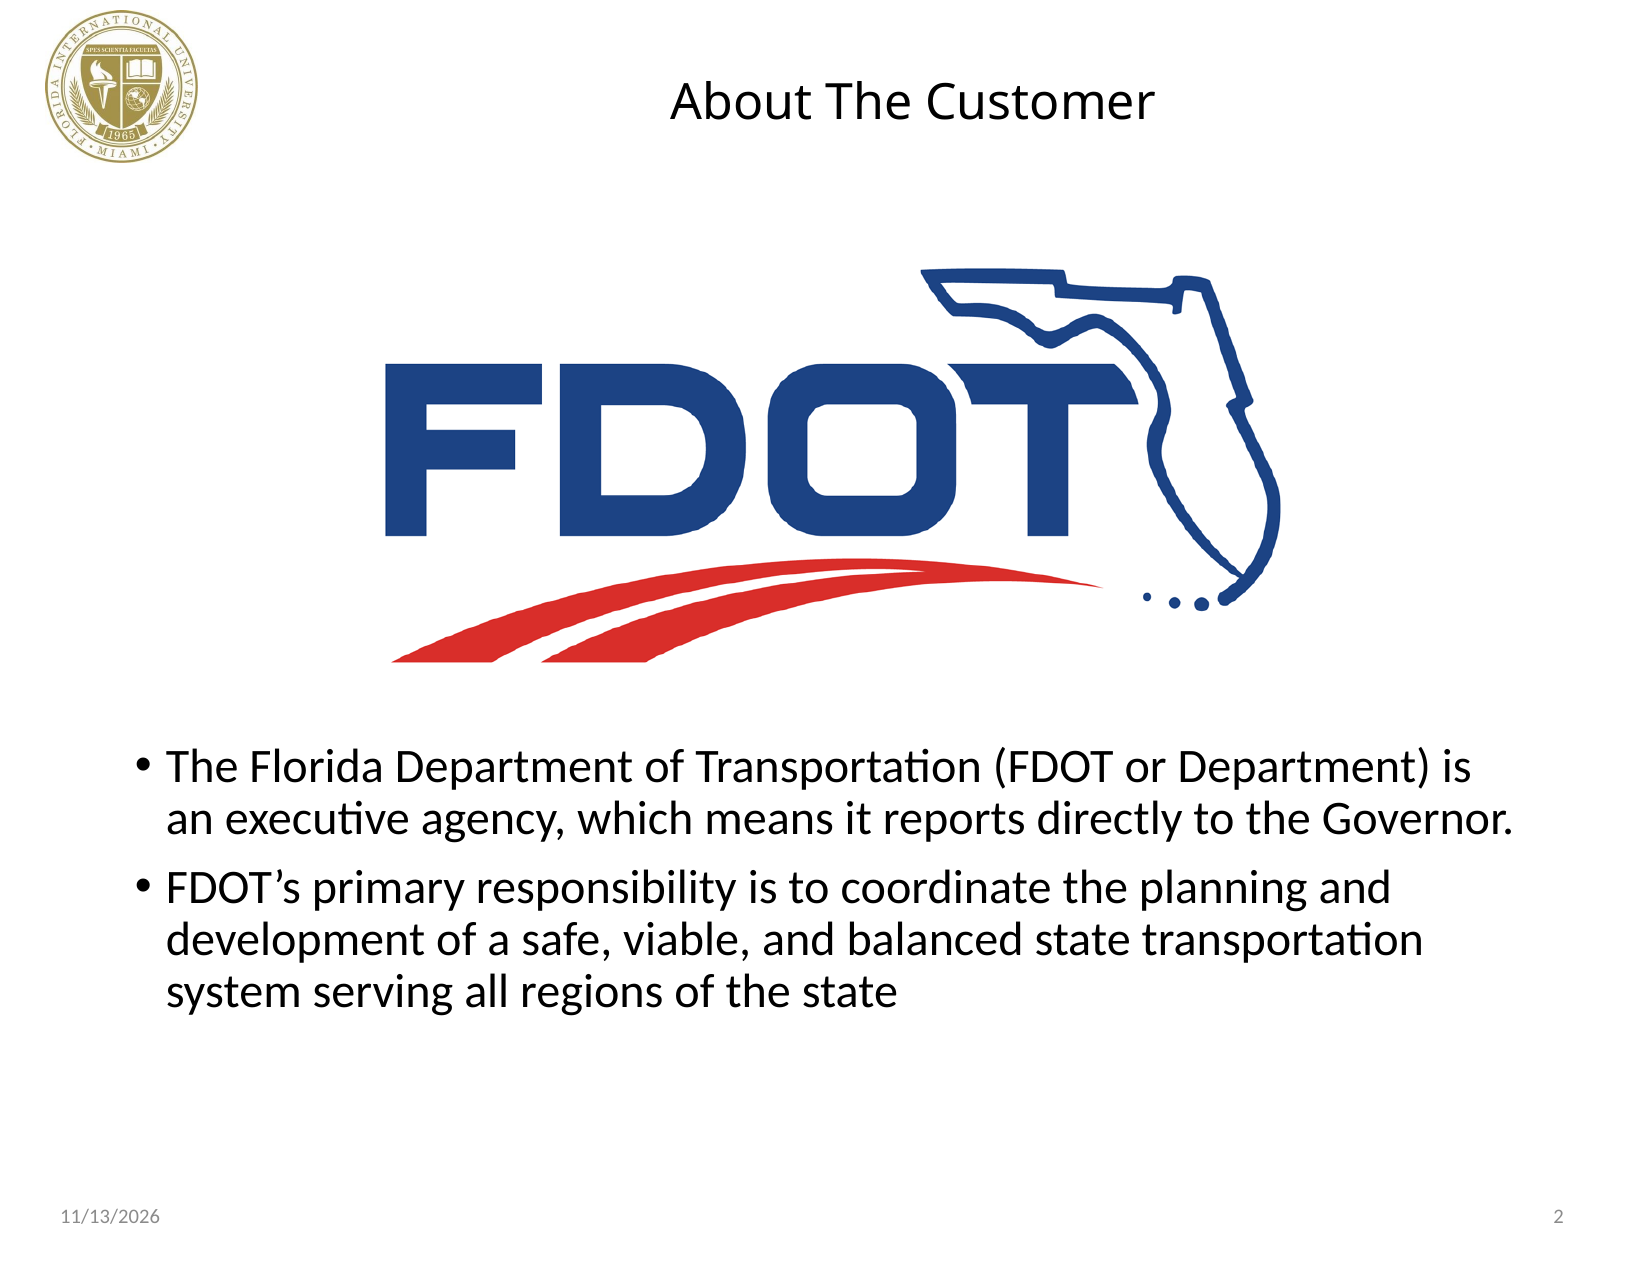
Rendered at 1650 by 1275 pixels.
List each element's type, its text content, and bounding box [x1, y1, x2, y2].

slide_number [45, 1181, 417, 1250]
text_box The Florida Department of Transportation (FDOT or Department) is an executive agency, which means it reports directly to the Governor. FDOT’s primary responsibility is to coordinate the planning and development of a safe, viable, and balanced state transportation system serving all regions of the state [120, 733, 1544, 1076]
slide_number 2 [1207, 1181, 1579, 1250]
picture [45, 10, 198, 163]
title About The Customer [284, 10, 1543, 196]
picture [383, 266, 1281, 663]
